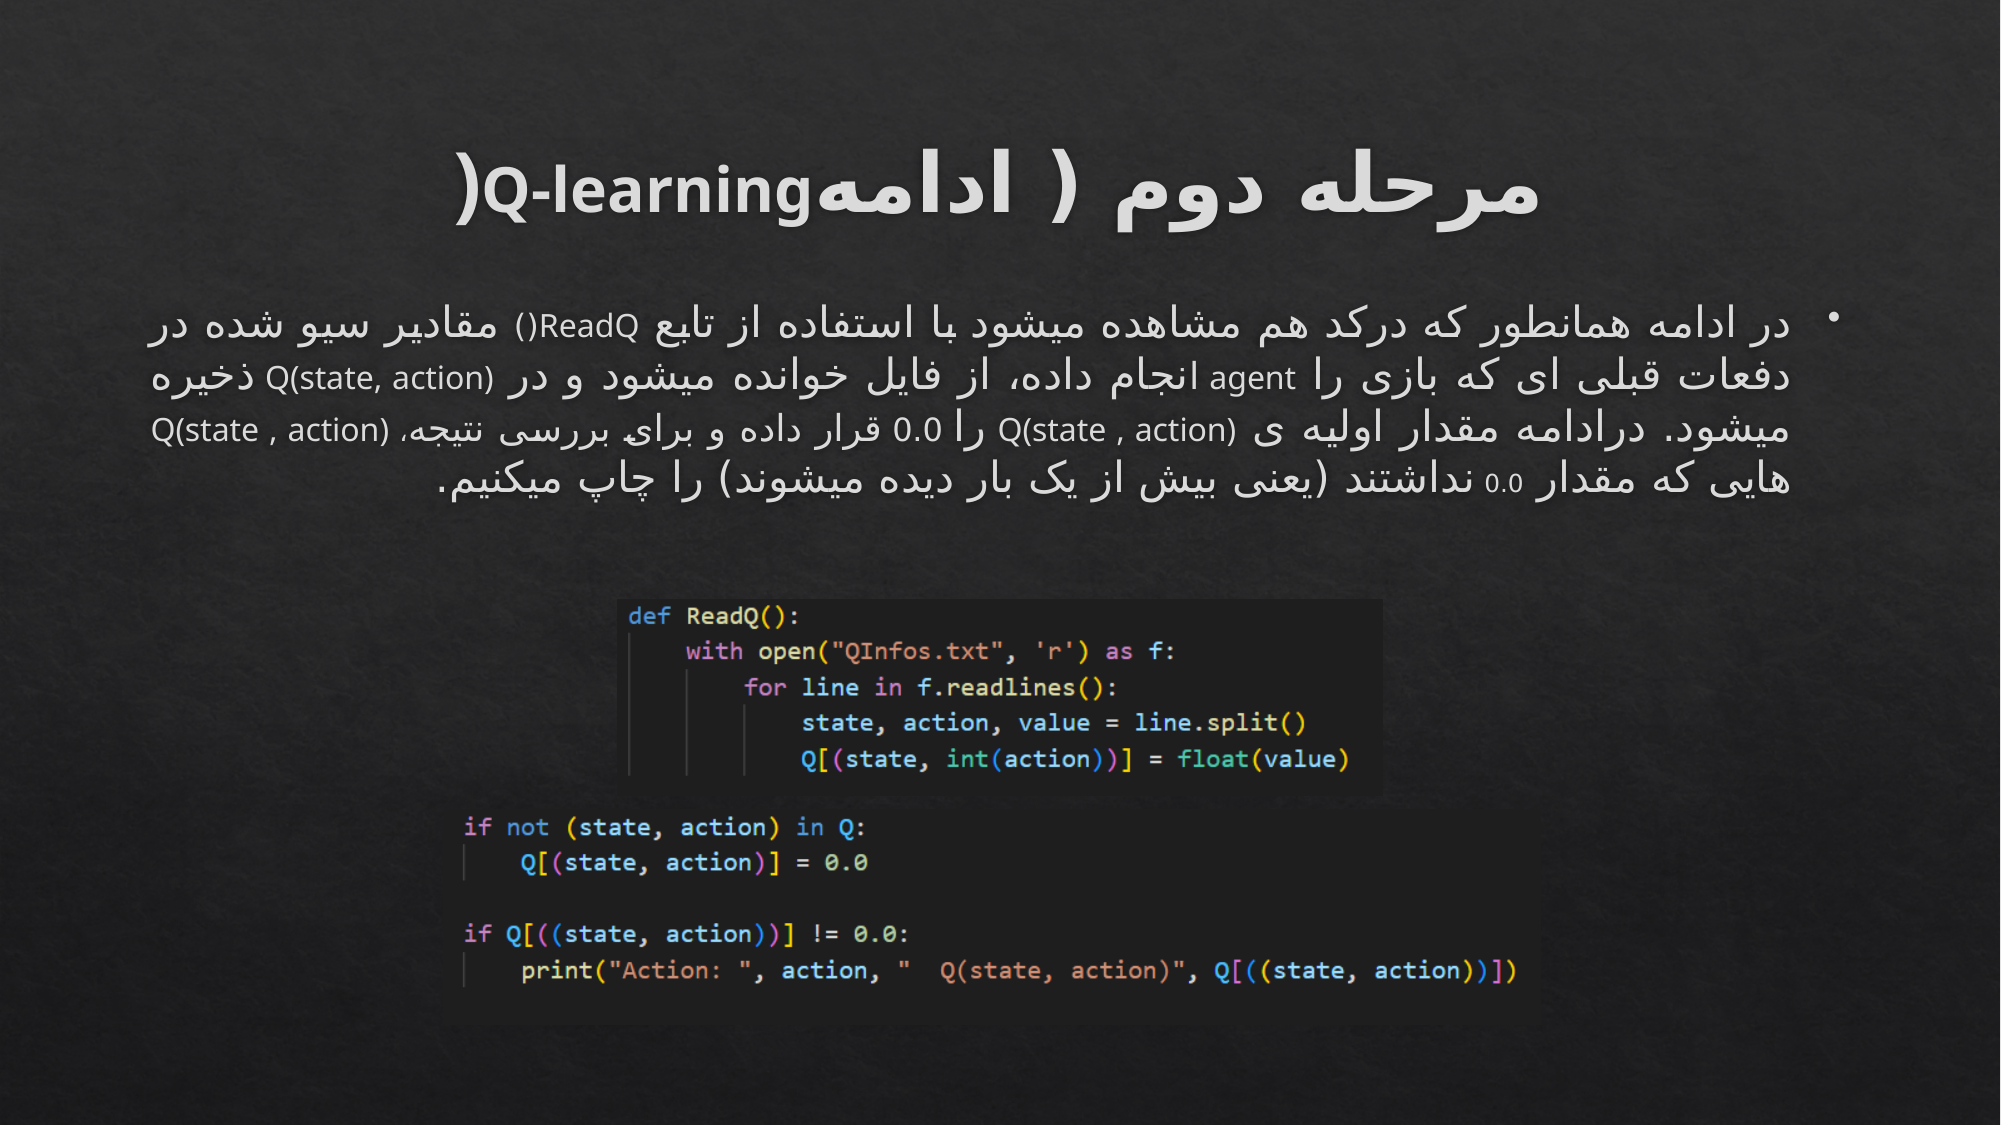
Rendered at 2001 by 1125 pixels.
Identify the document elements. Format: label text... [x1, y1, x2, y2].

picture [617, 599, 1383, 797]
list در ادامه همانطور که درکد هم مشاهده میشود با استفاده از تابع ReadQ() مقادیر سیو شده در دفعات قبلی ای که بازی را agent انجام داده، از فایل خوانده میشود و در Q(state, action) ذخیره میشود. درادامه مقدار اولیه ی Q(state , action) را 0.0 قرار داده و برای بررسی نتیجه، Q(state , action) هایی که مقدار 0.0 نداشتند (یعنی بیش از یک بار دیده میشوند) را چاپ میکنیم. [133, 287, 1849, 548]
picture [443, 809, 1541, 1026]
title )Q-learningمرحله دوم ( ادامه [149, 99, 1849, 260]
